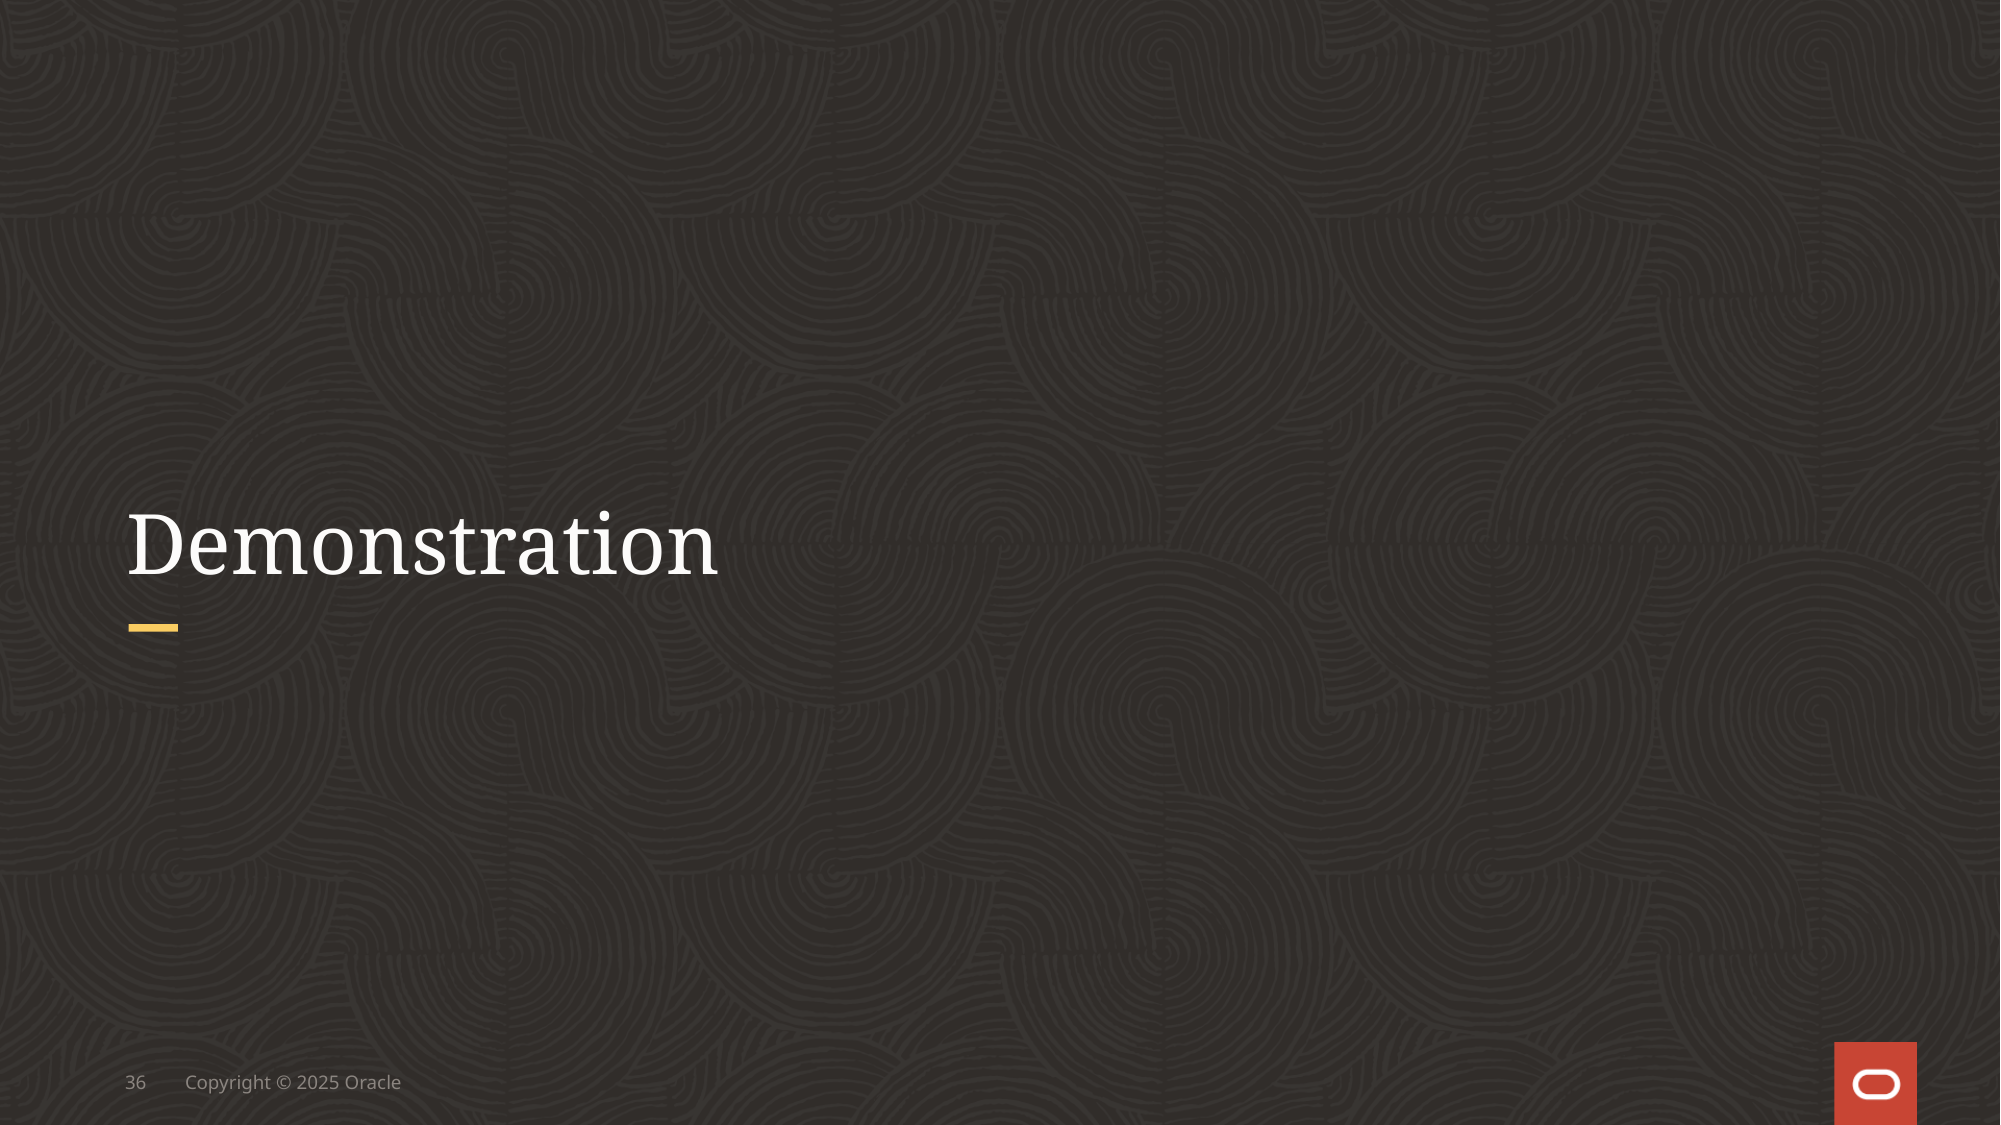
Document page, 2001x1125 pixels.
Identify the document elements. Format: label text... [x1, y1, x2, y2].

picture [0, 0, 2000, 1125]
footer Copyright © 2025 Oracle [185, 1053, 1128, 1114]
slide_number 36 [125, 1053, 185, 1114]
title Demonstration [126, 383, 1793, 594]
